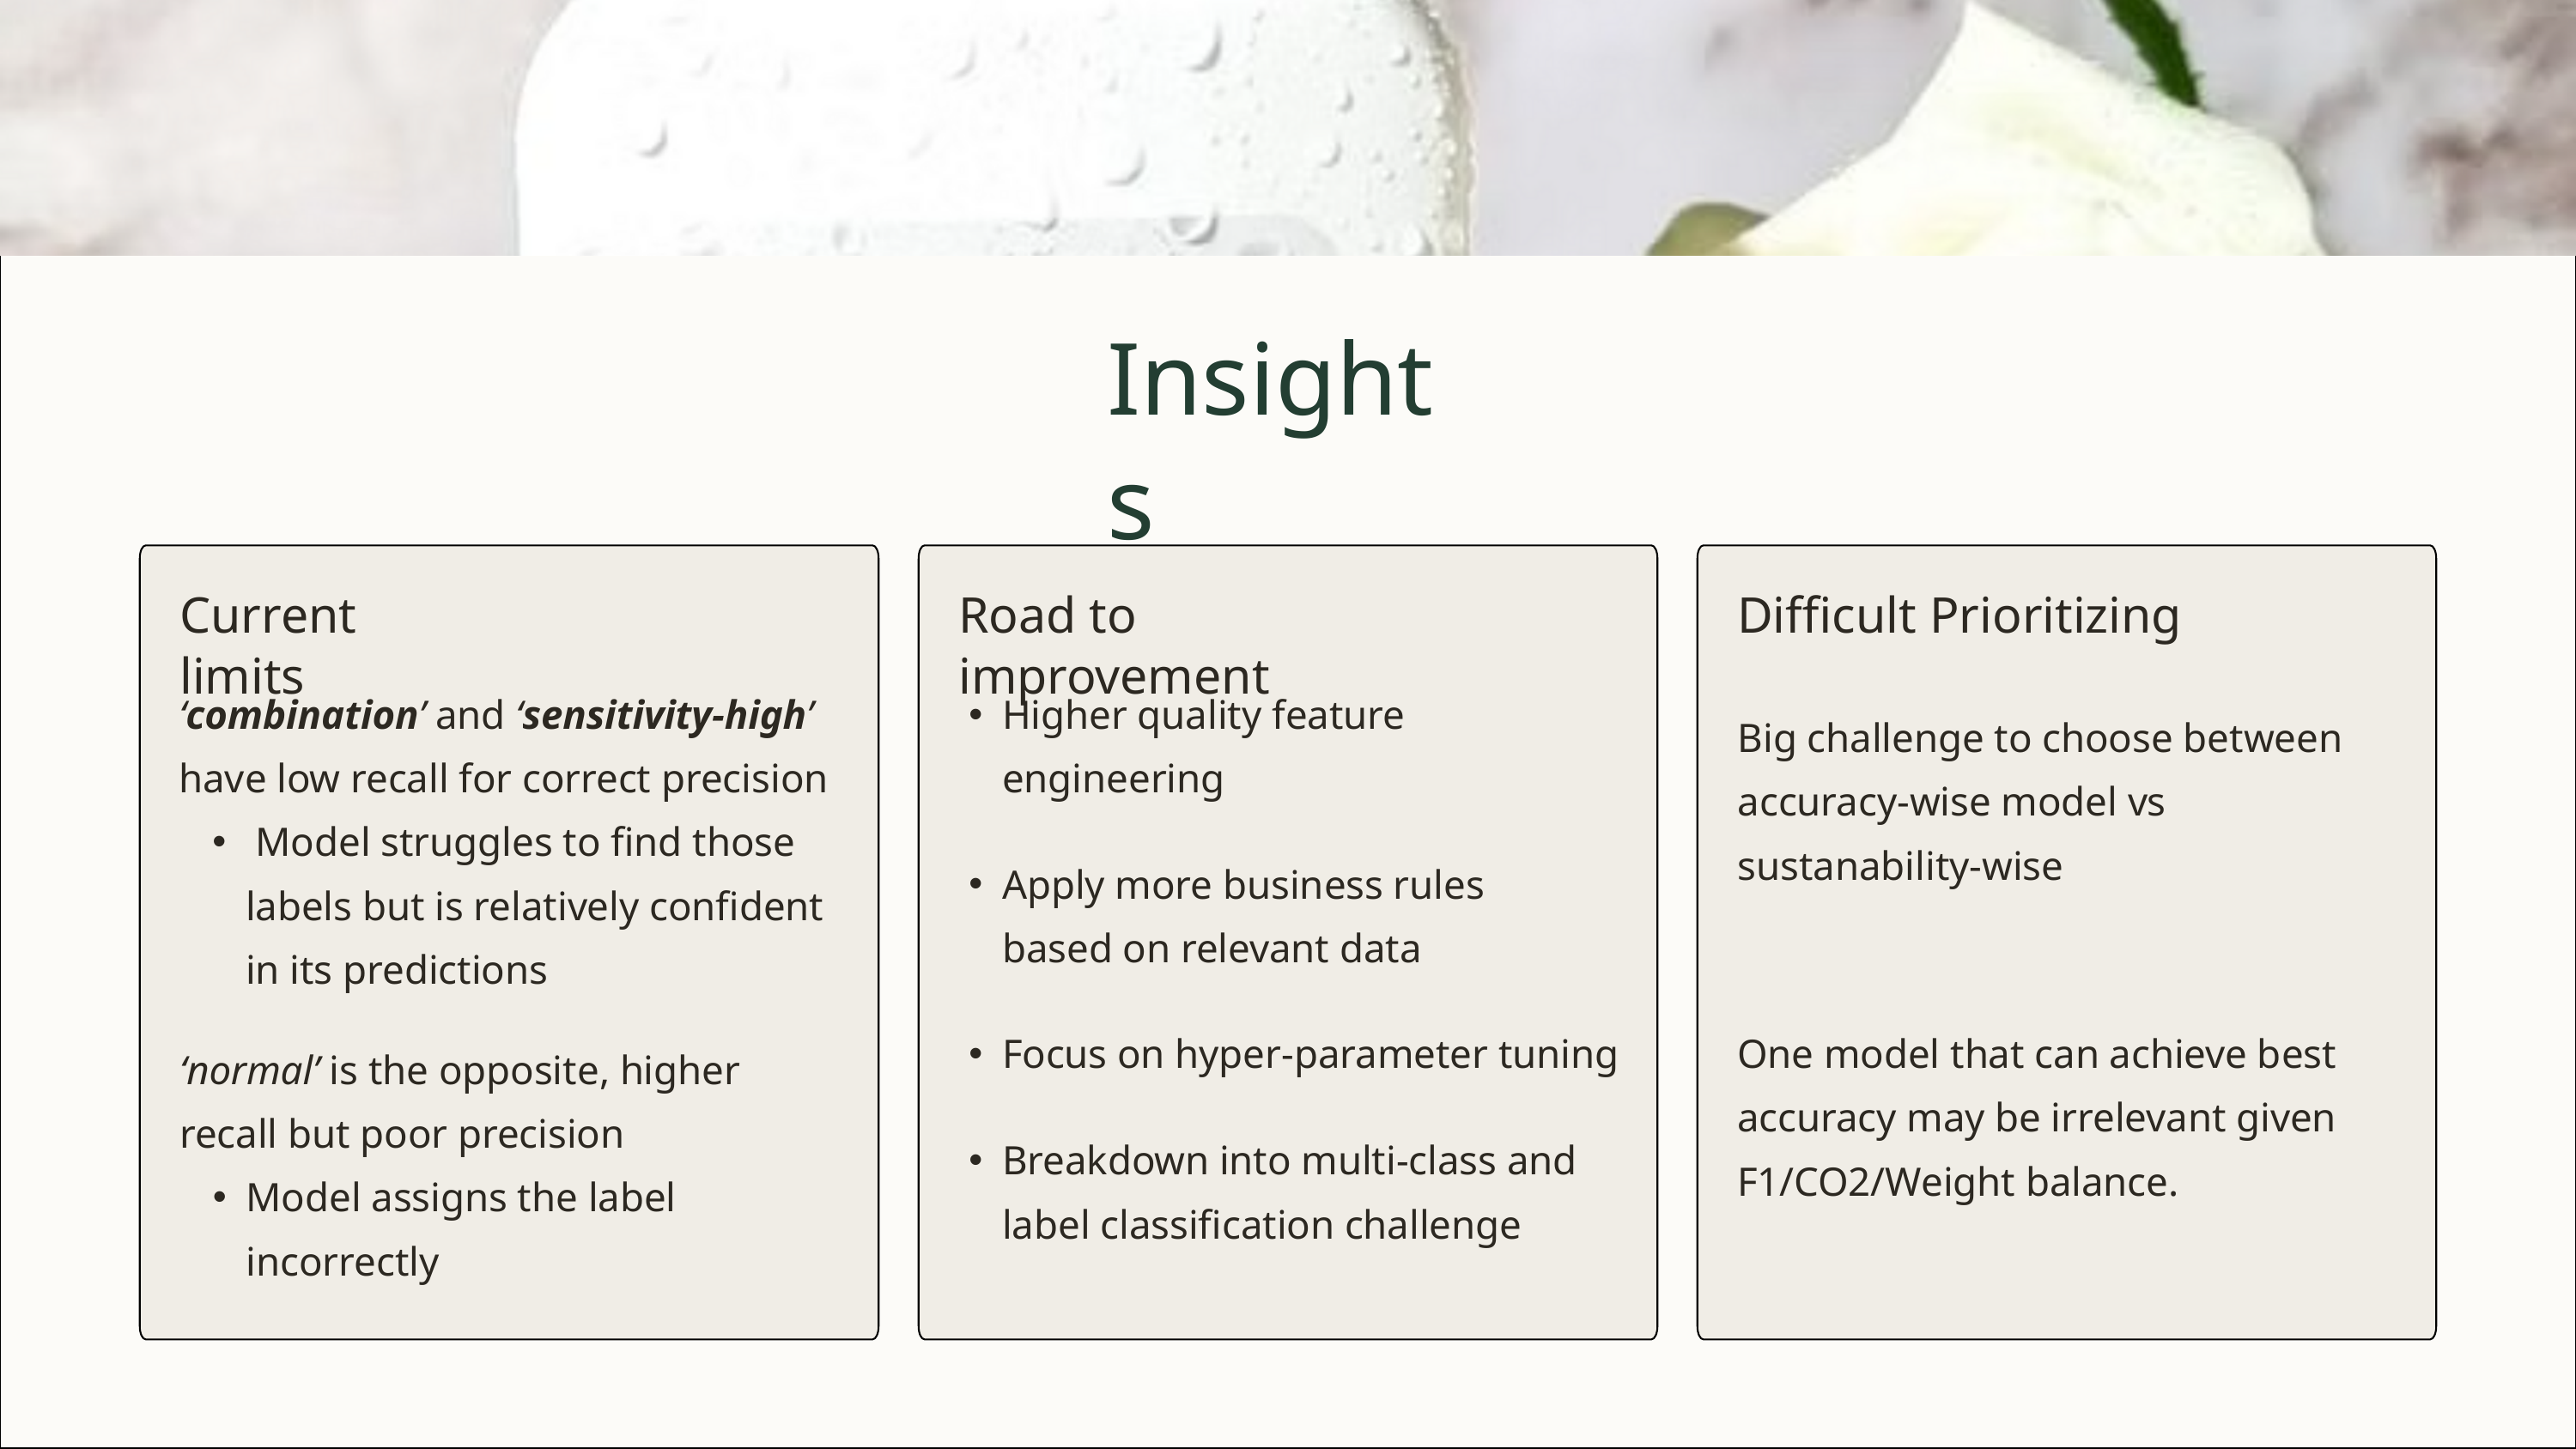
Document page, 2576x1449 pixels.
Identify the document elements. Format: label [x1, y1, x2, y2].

text_box [1697, 544, 2437, 1340]
text_box [918, 544, 1658, 1340]
text_box [139, 544, 879, 1340]
text_box [0, 0, 2576, 1449]
